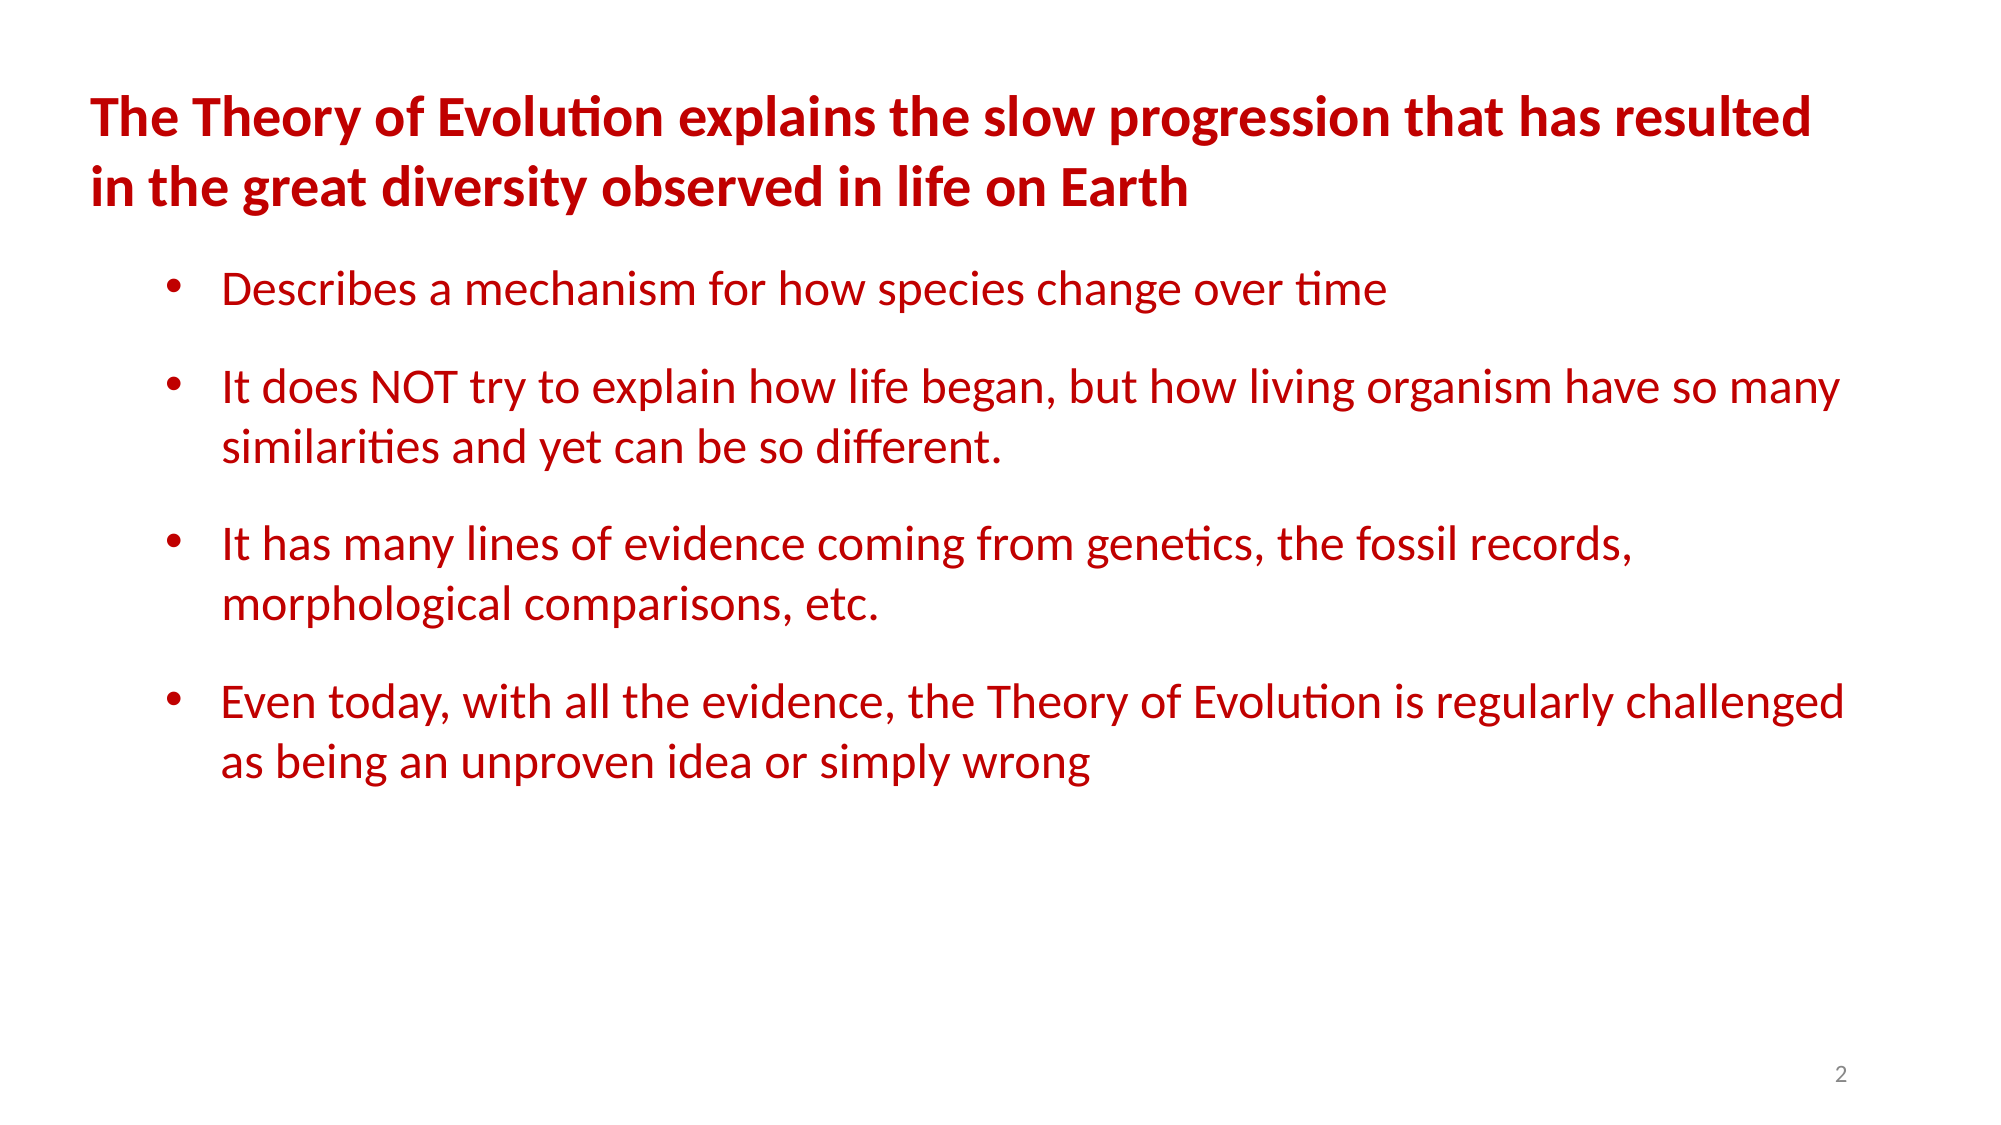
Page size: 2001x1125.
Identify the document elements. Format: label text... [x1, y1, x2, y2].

text_box The Theory of Evolution explains the slow progression that has resulted in the great diversity observed in life on Earth Describes a mechanism for how species change over time It does NOT try to explain how life began, but how living organism have so many similarities and yet can be so different. It has many lines of evidence coming from genetics, the fossil records, morphological comparisons, etc. Even today, with all the evidence, the Theory of Evolution is regularly challenged as being an unproven idea or simply wrong [74, 70, 1863, 803]
slide_number ‹#› [1412, 1042, 1863, 1103]
